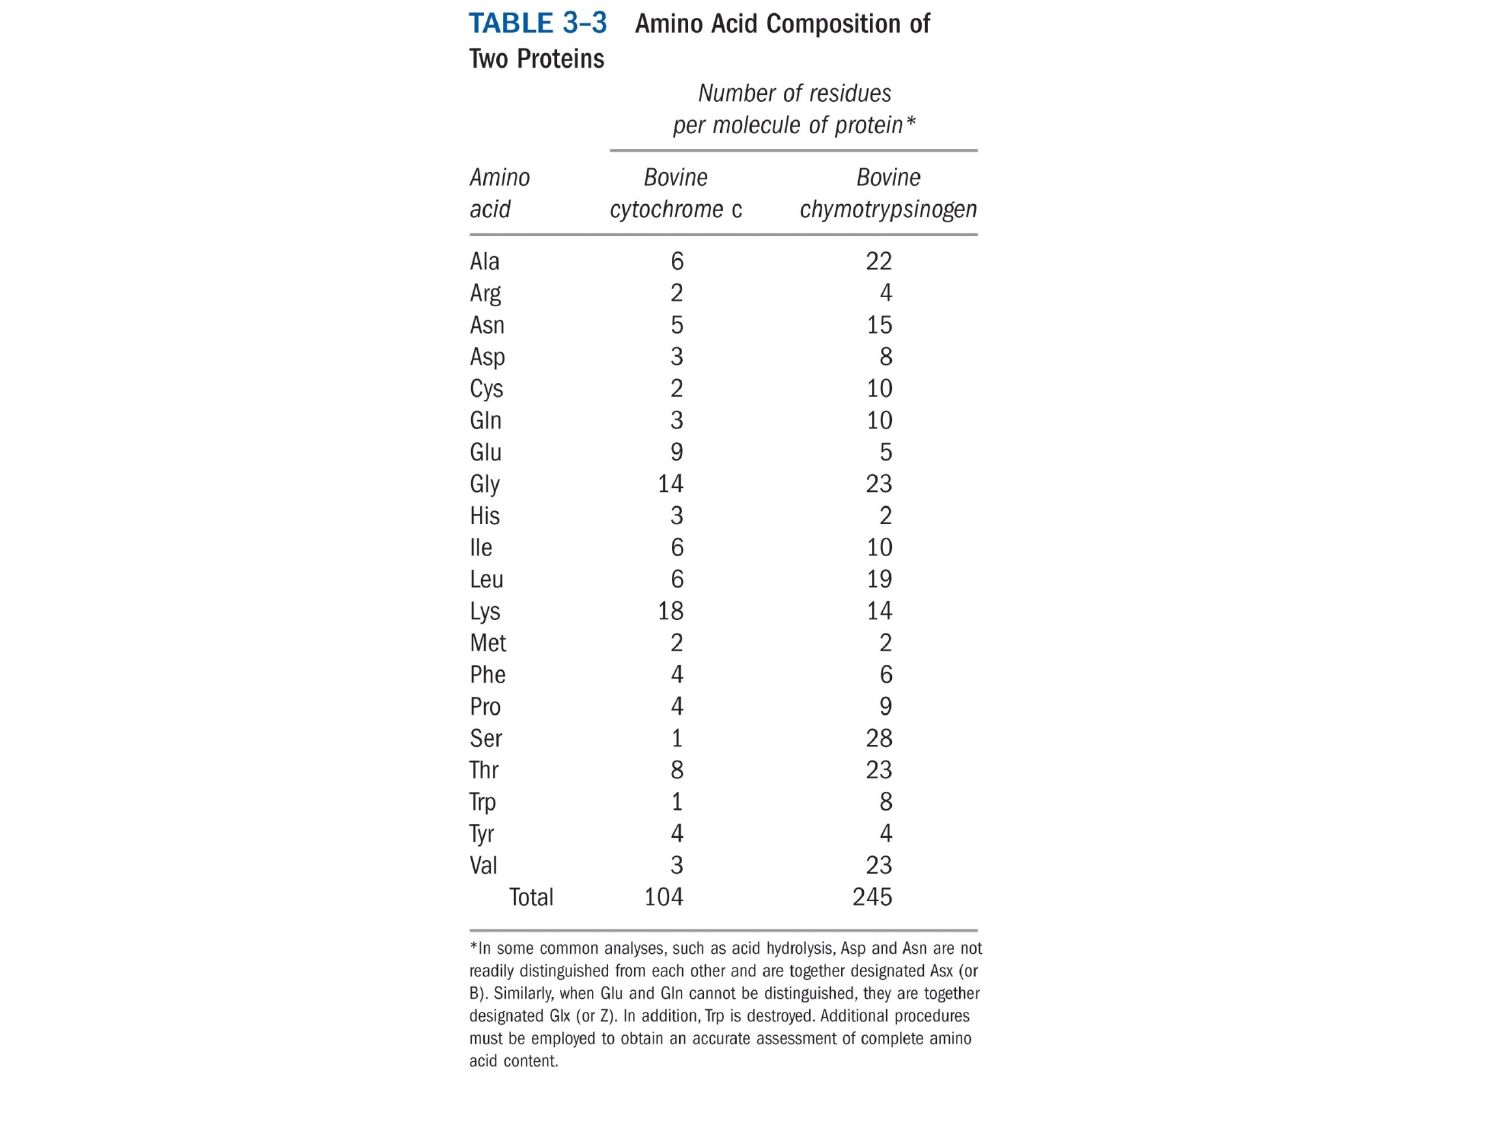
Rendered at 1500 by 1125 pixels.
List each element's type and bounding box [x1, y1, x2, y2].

picture [454, 0, 1046, 1125]
